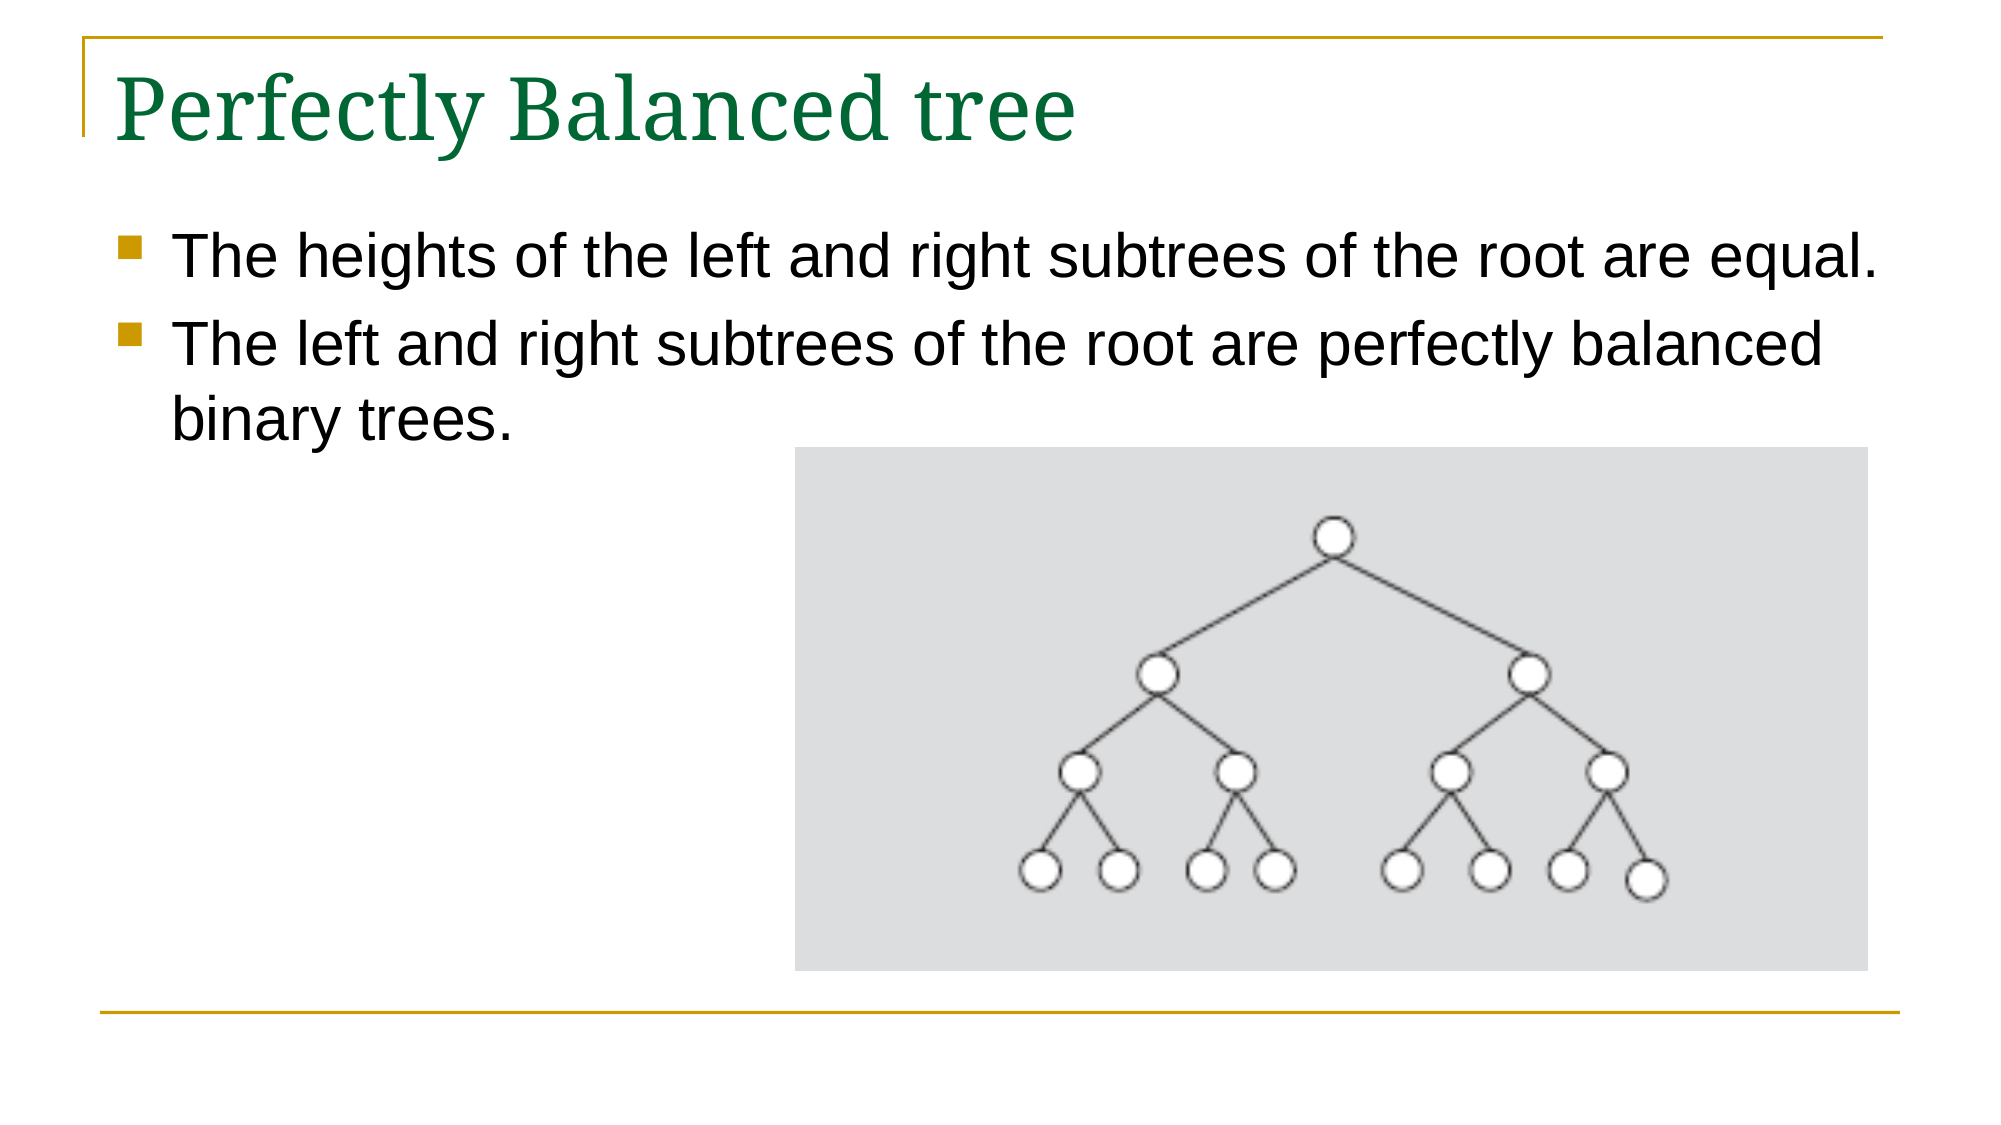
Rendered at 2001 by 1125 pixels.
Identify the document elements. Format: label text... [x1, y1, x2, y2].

picture [795, 447, 1868, 971]
title Perfectly Balanced tree [99, 45, 1900, 207]
list The heights of the left and right subtrees of the root are equal. The left and right subtrees of the root are perfectly balanced binary trees. [99, 207, 1900, 951]
